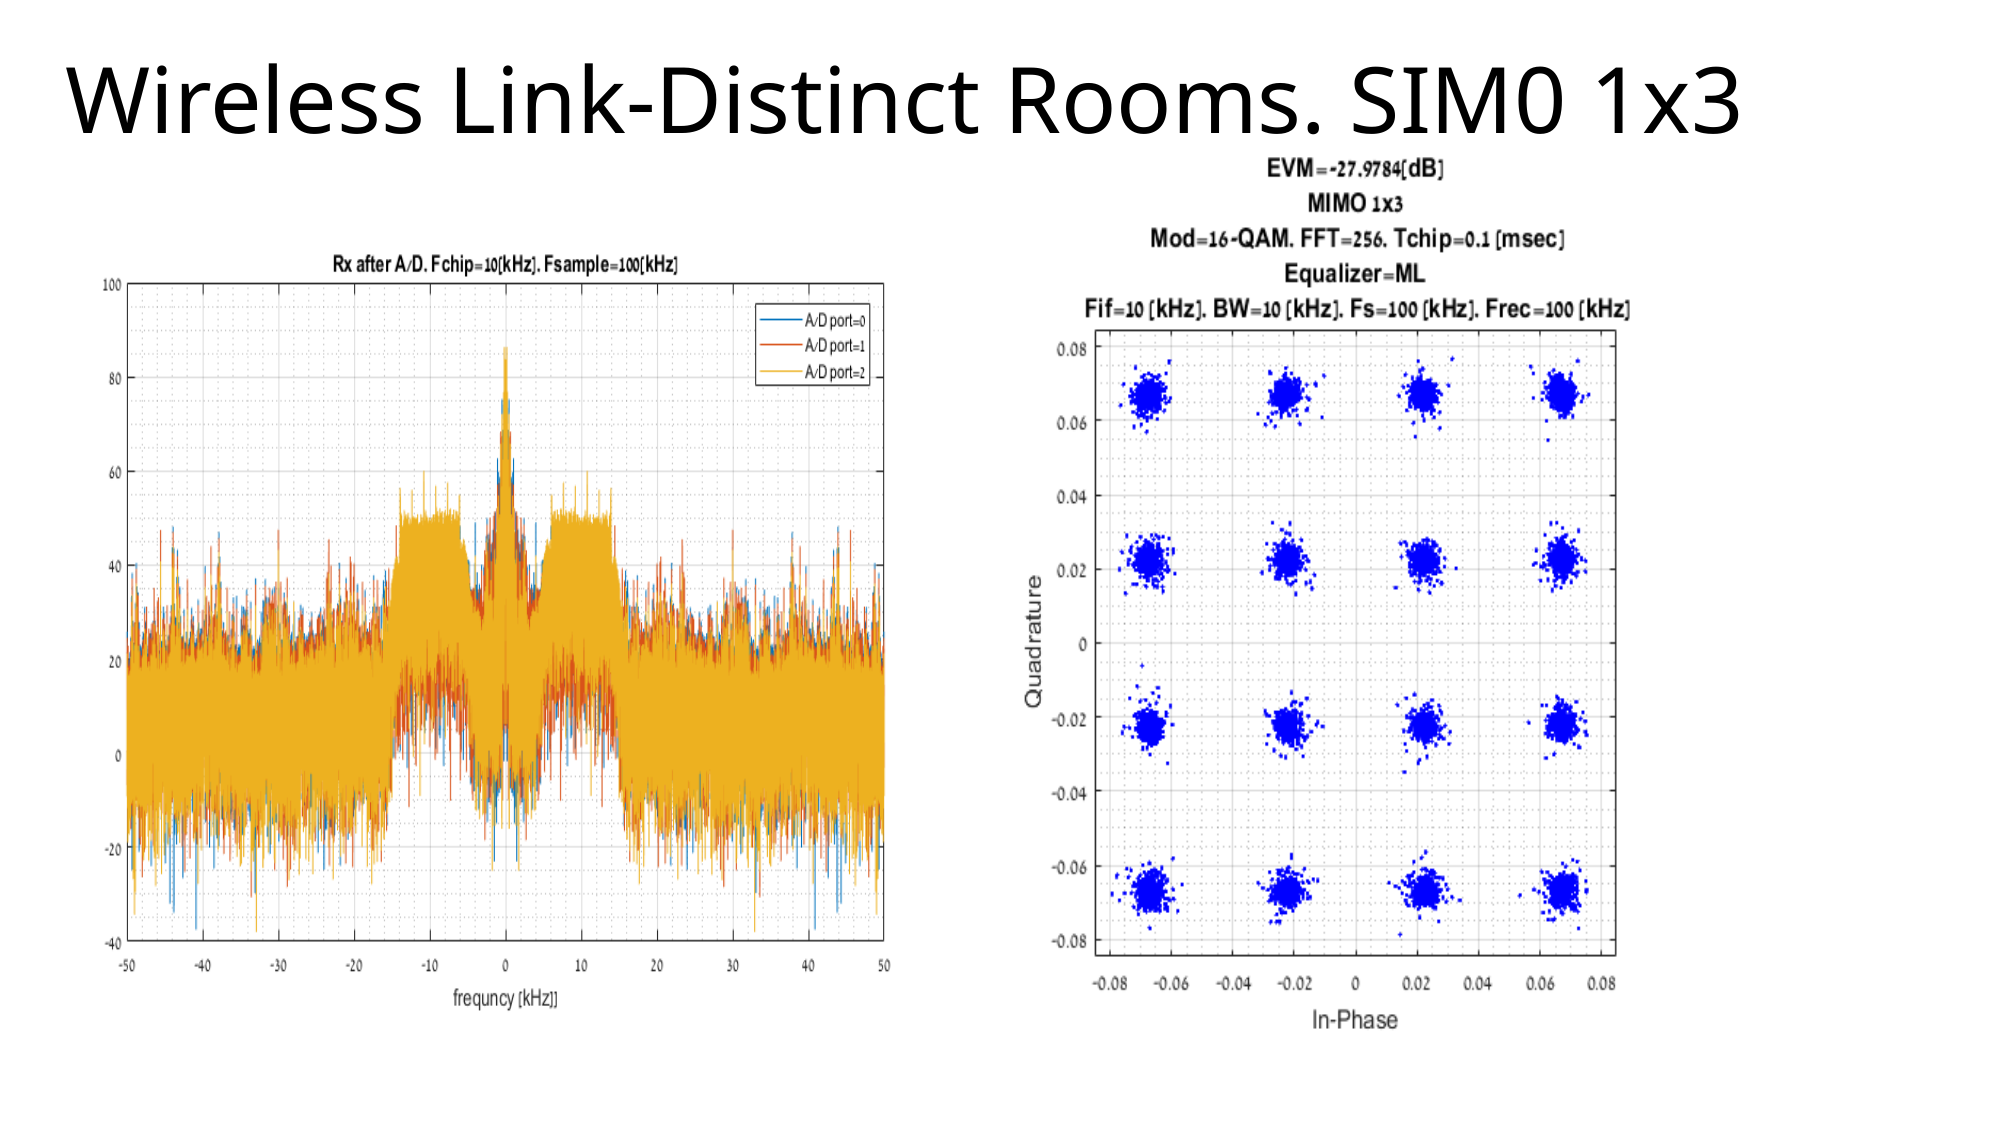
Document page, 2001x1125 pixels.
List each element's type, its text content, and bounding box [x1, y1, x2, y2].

title Wireless Link-Distinct Rooms. SIM0 1x3 [50, 30, 1946, 177]
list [0, 222, 977, 1031]
picture [665, 149, 2000, 1057]
